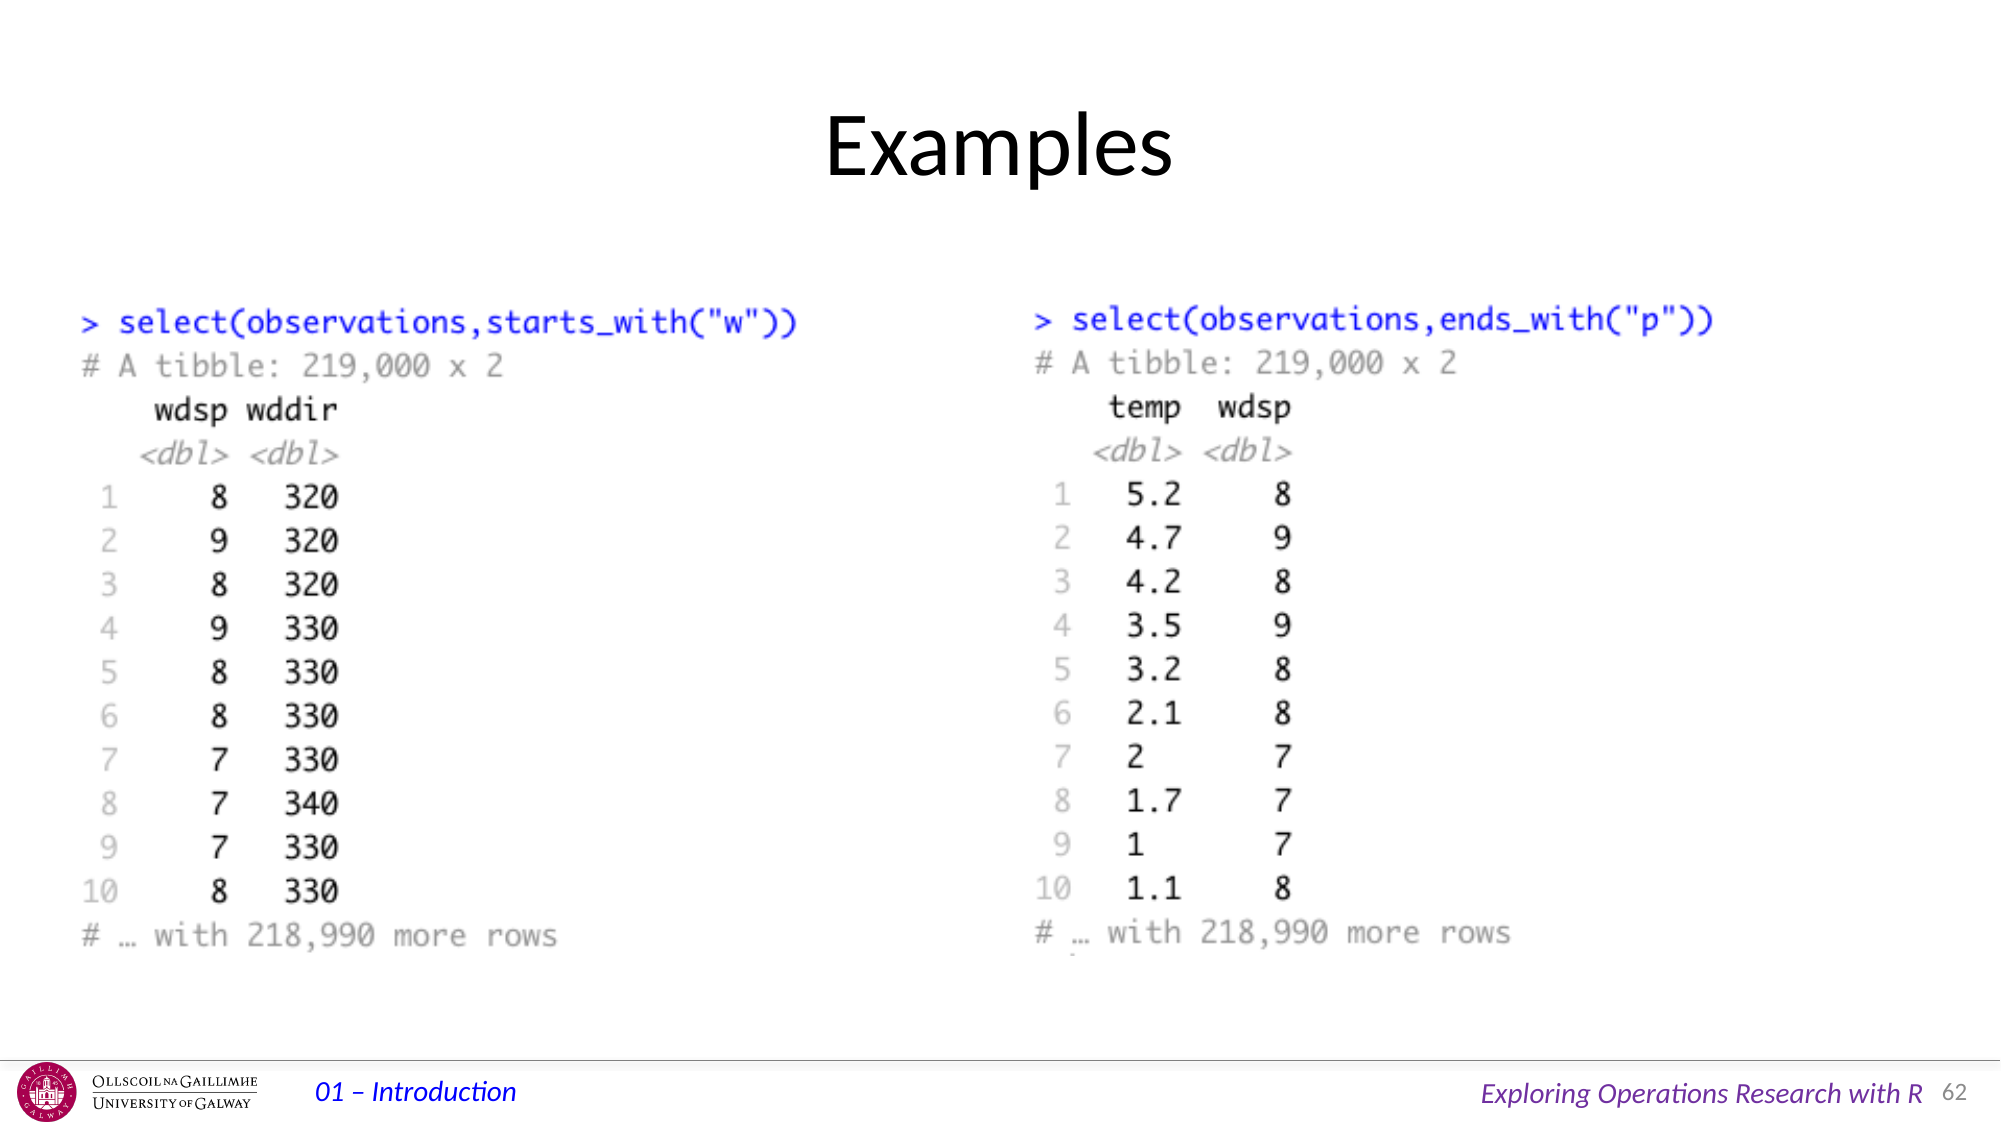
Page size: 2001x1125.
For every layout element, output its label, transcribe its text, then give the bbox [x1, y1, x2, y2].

picture [76, 297, 813, 957]
title Examples [99, 45, 1900, 233]
slide_number 62 [1899, 1060, 1983, 1120]
picture [1025, 294, 1729, 956]
picture [17, 1062, 257, 1122]
